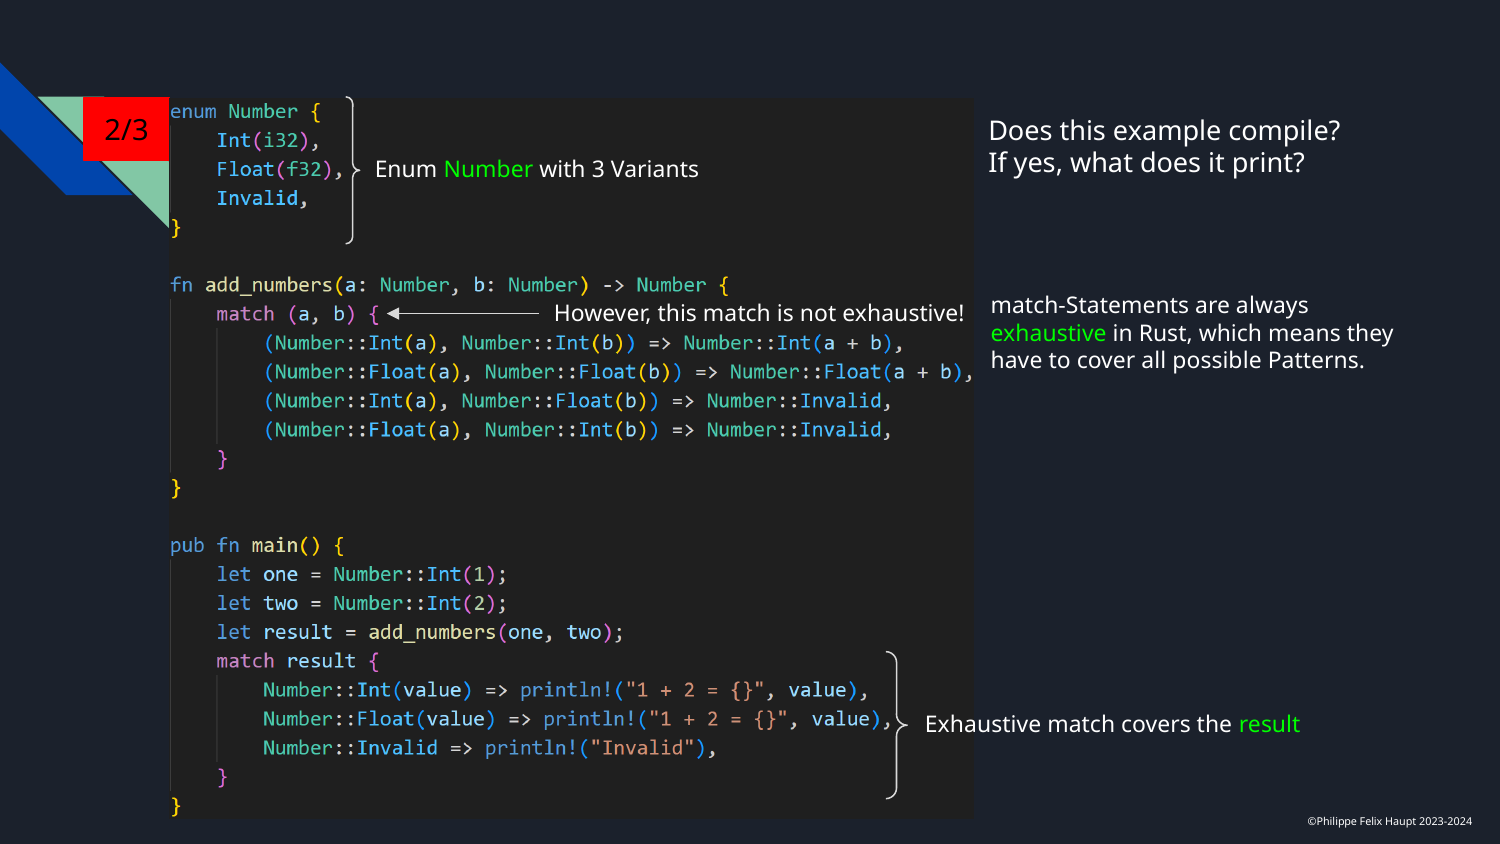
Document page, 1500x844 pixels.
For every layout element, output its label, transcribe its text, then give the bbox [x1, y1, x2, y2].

picture [169, 98, 974, 820]
text_box ©Philippe Felix Haupt 2023-2024 [1292, 801, 1500, 844]
text_box 2/3 [83, 98, 167, 161]
text_box match-Statements are always exhaustive in Rust, which means they have to cover all possible Patterns. [978, 276, 1416, 389]
text_box Exhaustive match covers the result [978, 696, 1334, 752]
text_box Does this example compile? If yes, what does it print? [975, 98, 1397, 194]
